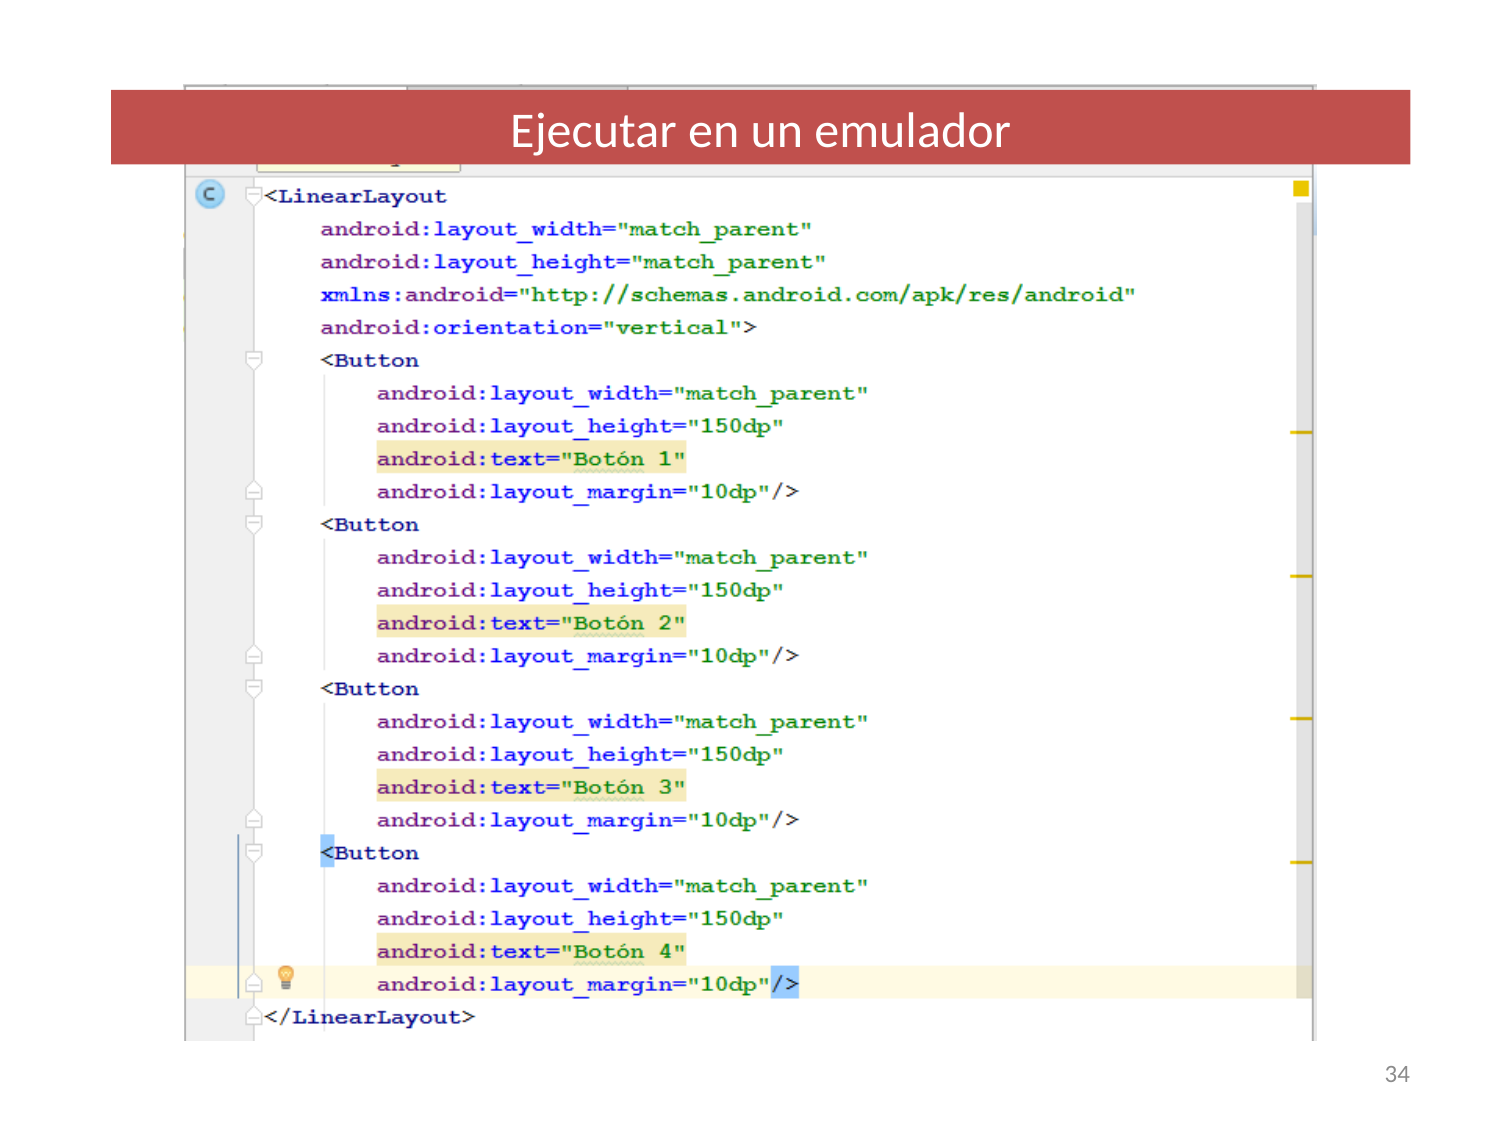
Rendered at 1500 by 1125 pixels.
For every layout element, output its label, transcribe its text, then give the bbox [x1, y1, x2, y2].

text_box Ejecutar en un emulador [111, 89, 178, 165]
text_box Ejecutar en un emulador [1321, 89, 1411, 165]
slide_number 34 [1074, 1042, 1425, 1103]
picture [183, 84, 1317, 1041]
